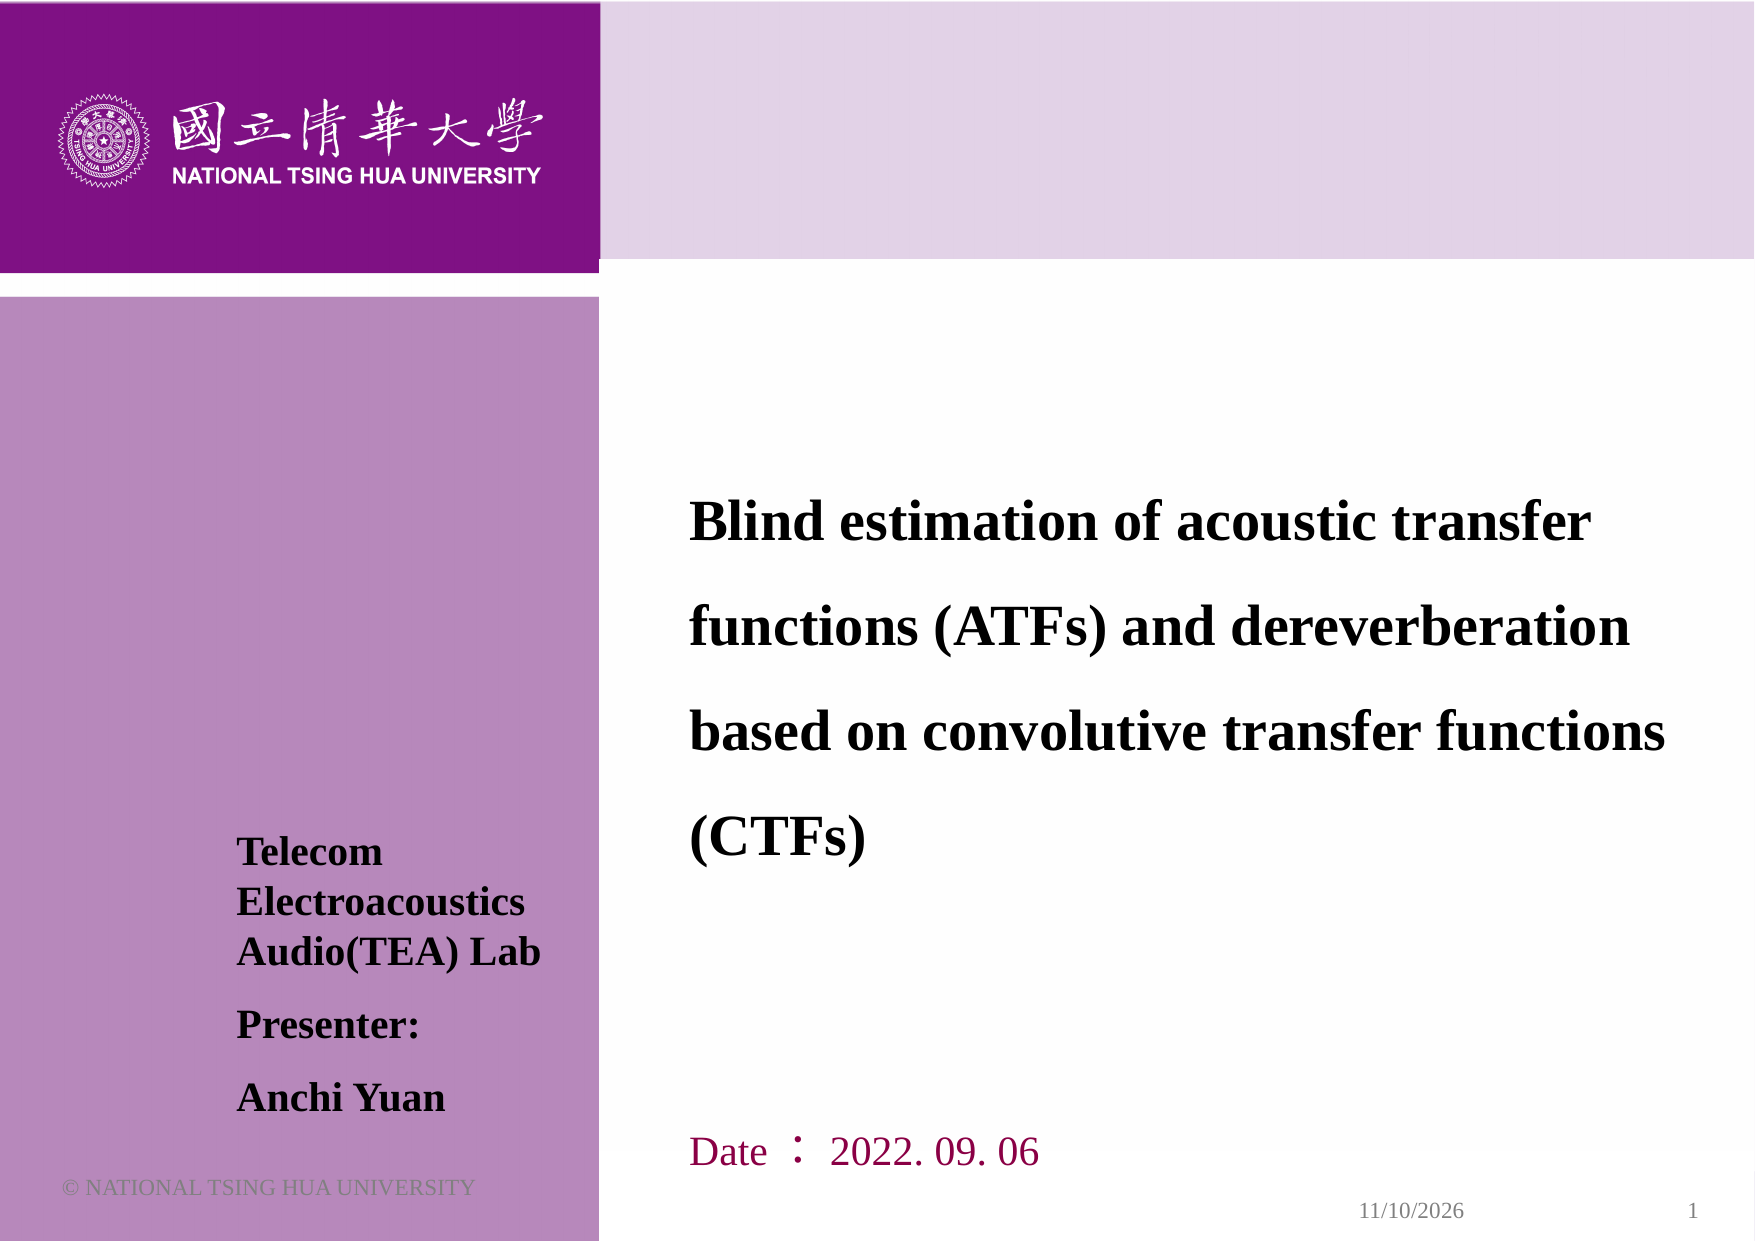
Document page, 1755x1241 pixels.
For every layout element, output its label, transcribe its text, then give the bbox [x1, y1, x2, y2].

subtitle Telecom Electroacoustics Audio(TEA) Lab Presenter: Anchi Yuan [221, 816, 672, 1112]
title Blind estimation of acoustic transfer functions (ATFs) and dereverberation based on convolutive transfer functions (CTFs) Date：2022. 09. 06 [674, 439, 1755, 1068]
footer © NATIONAL TSING HUA UNIVERSITY [46, 1157, 571, 1216]
picture [0, 0, 1755, 1241]
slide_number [1343, 1180, 1551, 1239]
slide_number 1 [1577, 1180, 1714, 1239]
